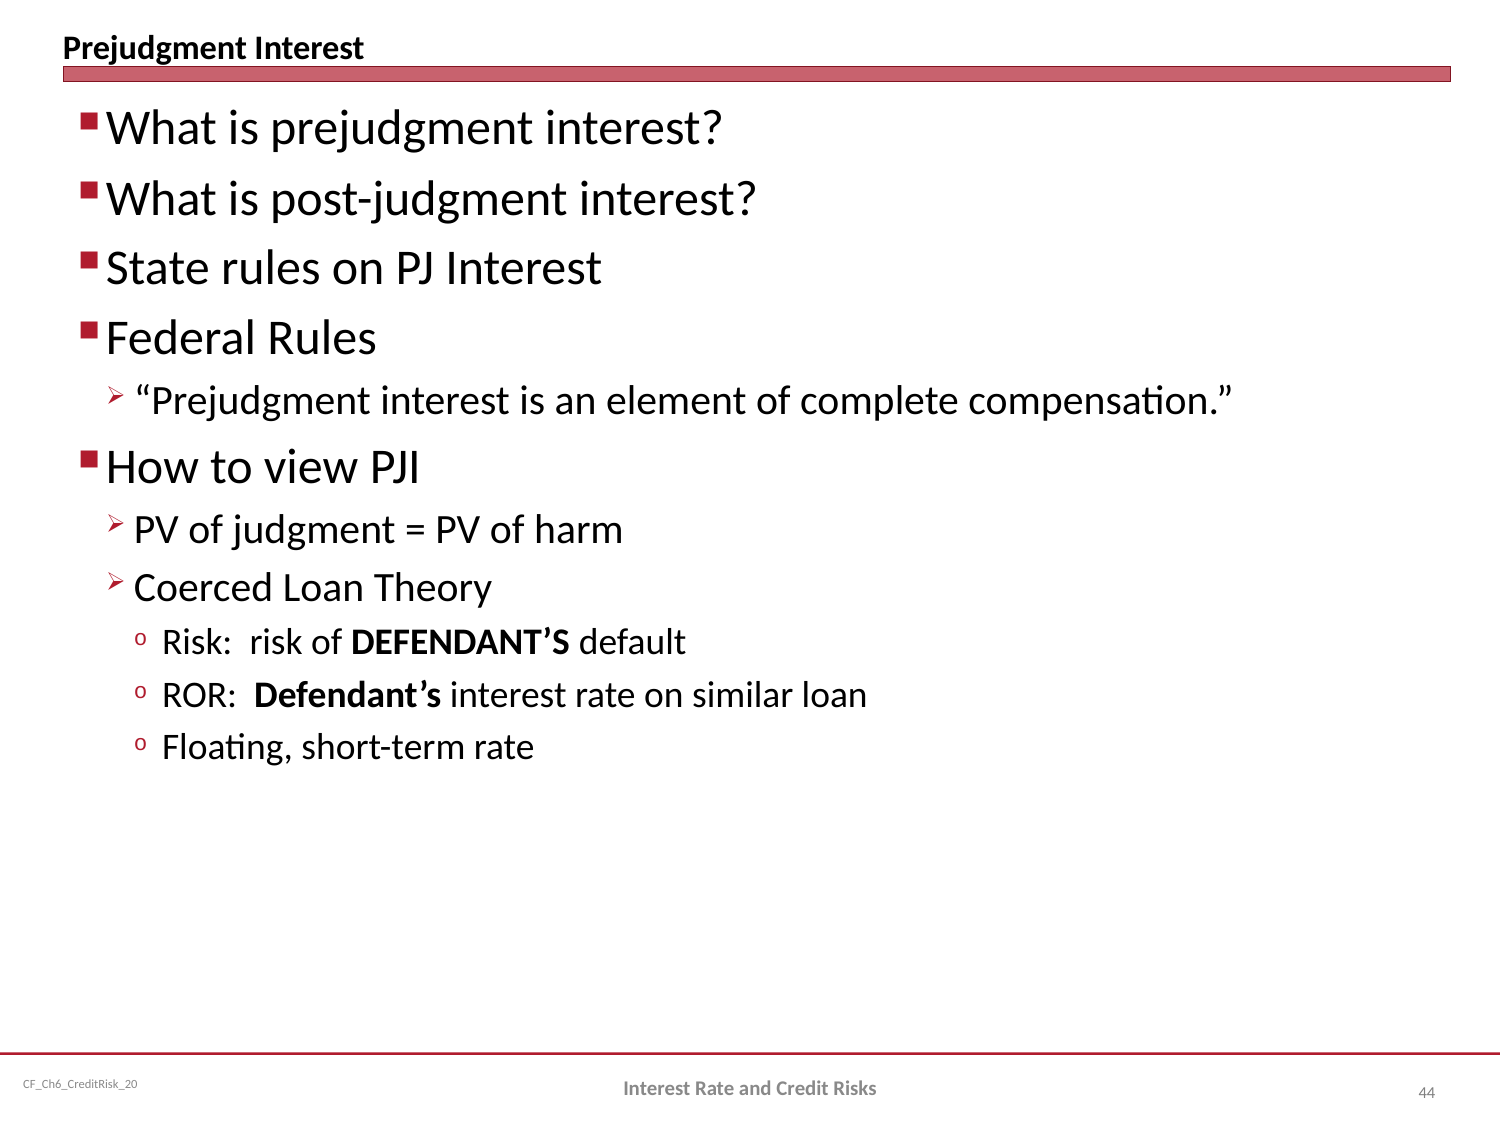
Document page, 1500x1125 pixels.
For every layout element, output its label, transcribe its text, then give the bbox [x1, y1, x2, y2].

footer Interest Rate and Credit Risks [512, 1056, 988, 1117]
list What is prejudgment interest? What is post-judgment interest? State rules on PJ Interest Federal Rules “Prejudgment interest is an element of complete compensation.” How to view PJI PV of judgment = PV of harm Coerced Loan Theory Risk: risk of DEFENDANT’S default ROR: Defendant’s interest rate on similar loan Floating, short-term rate [63, 87, 1451, 1041]
title Prejudgment Interest [62, 6, 1451, 67]
slide_number 44 [1375, 1061, 1451, 1122]
